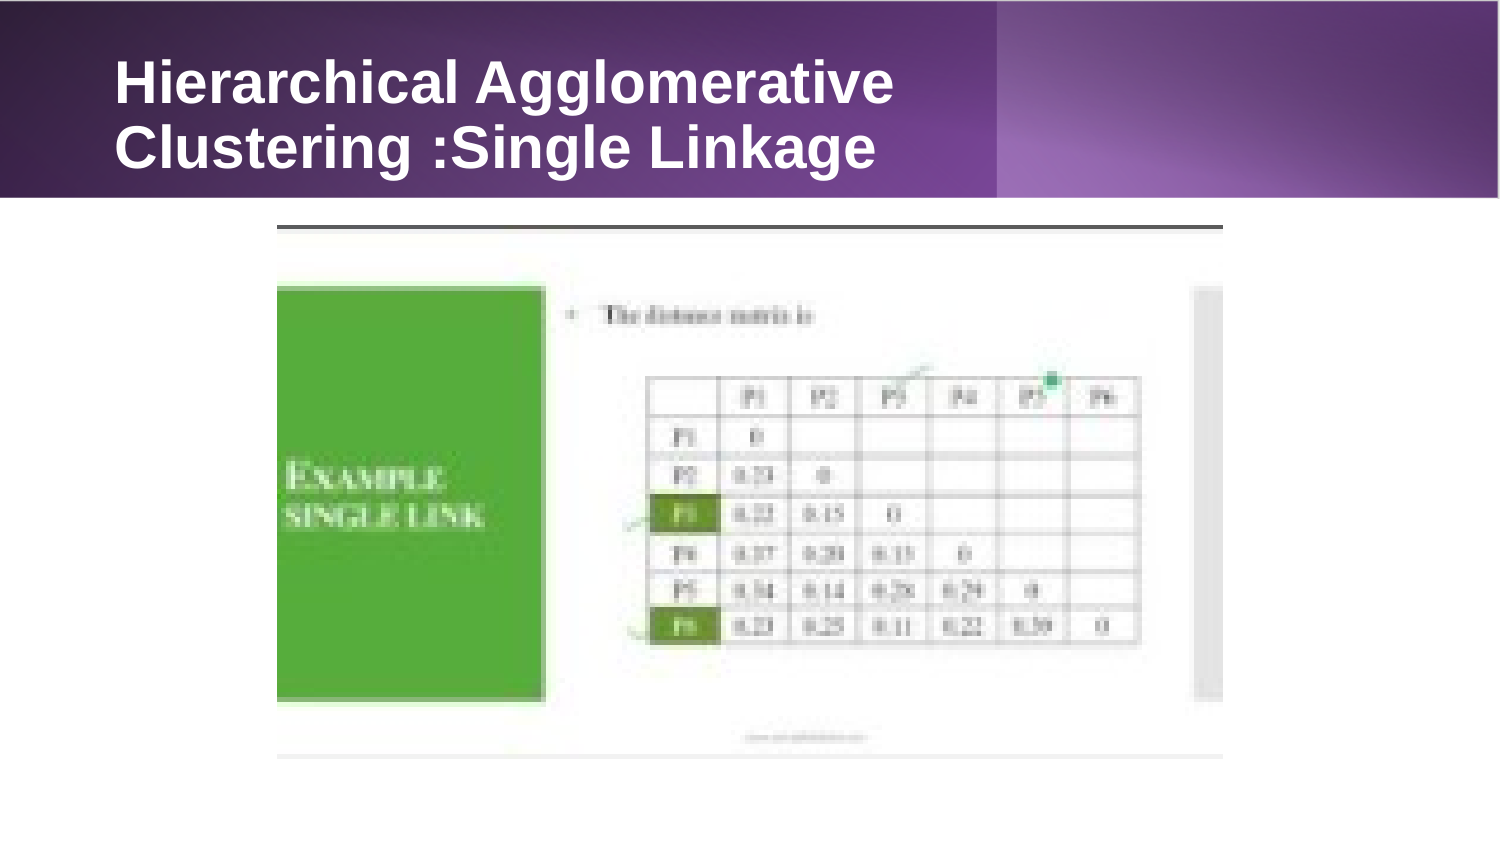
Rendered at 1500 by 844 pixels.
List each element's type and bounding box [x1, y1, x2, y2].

picture [0, 0, 1500, 199]
list [276, 224, 1224, 761]
